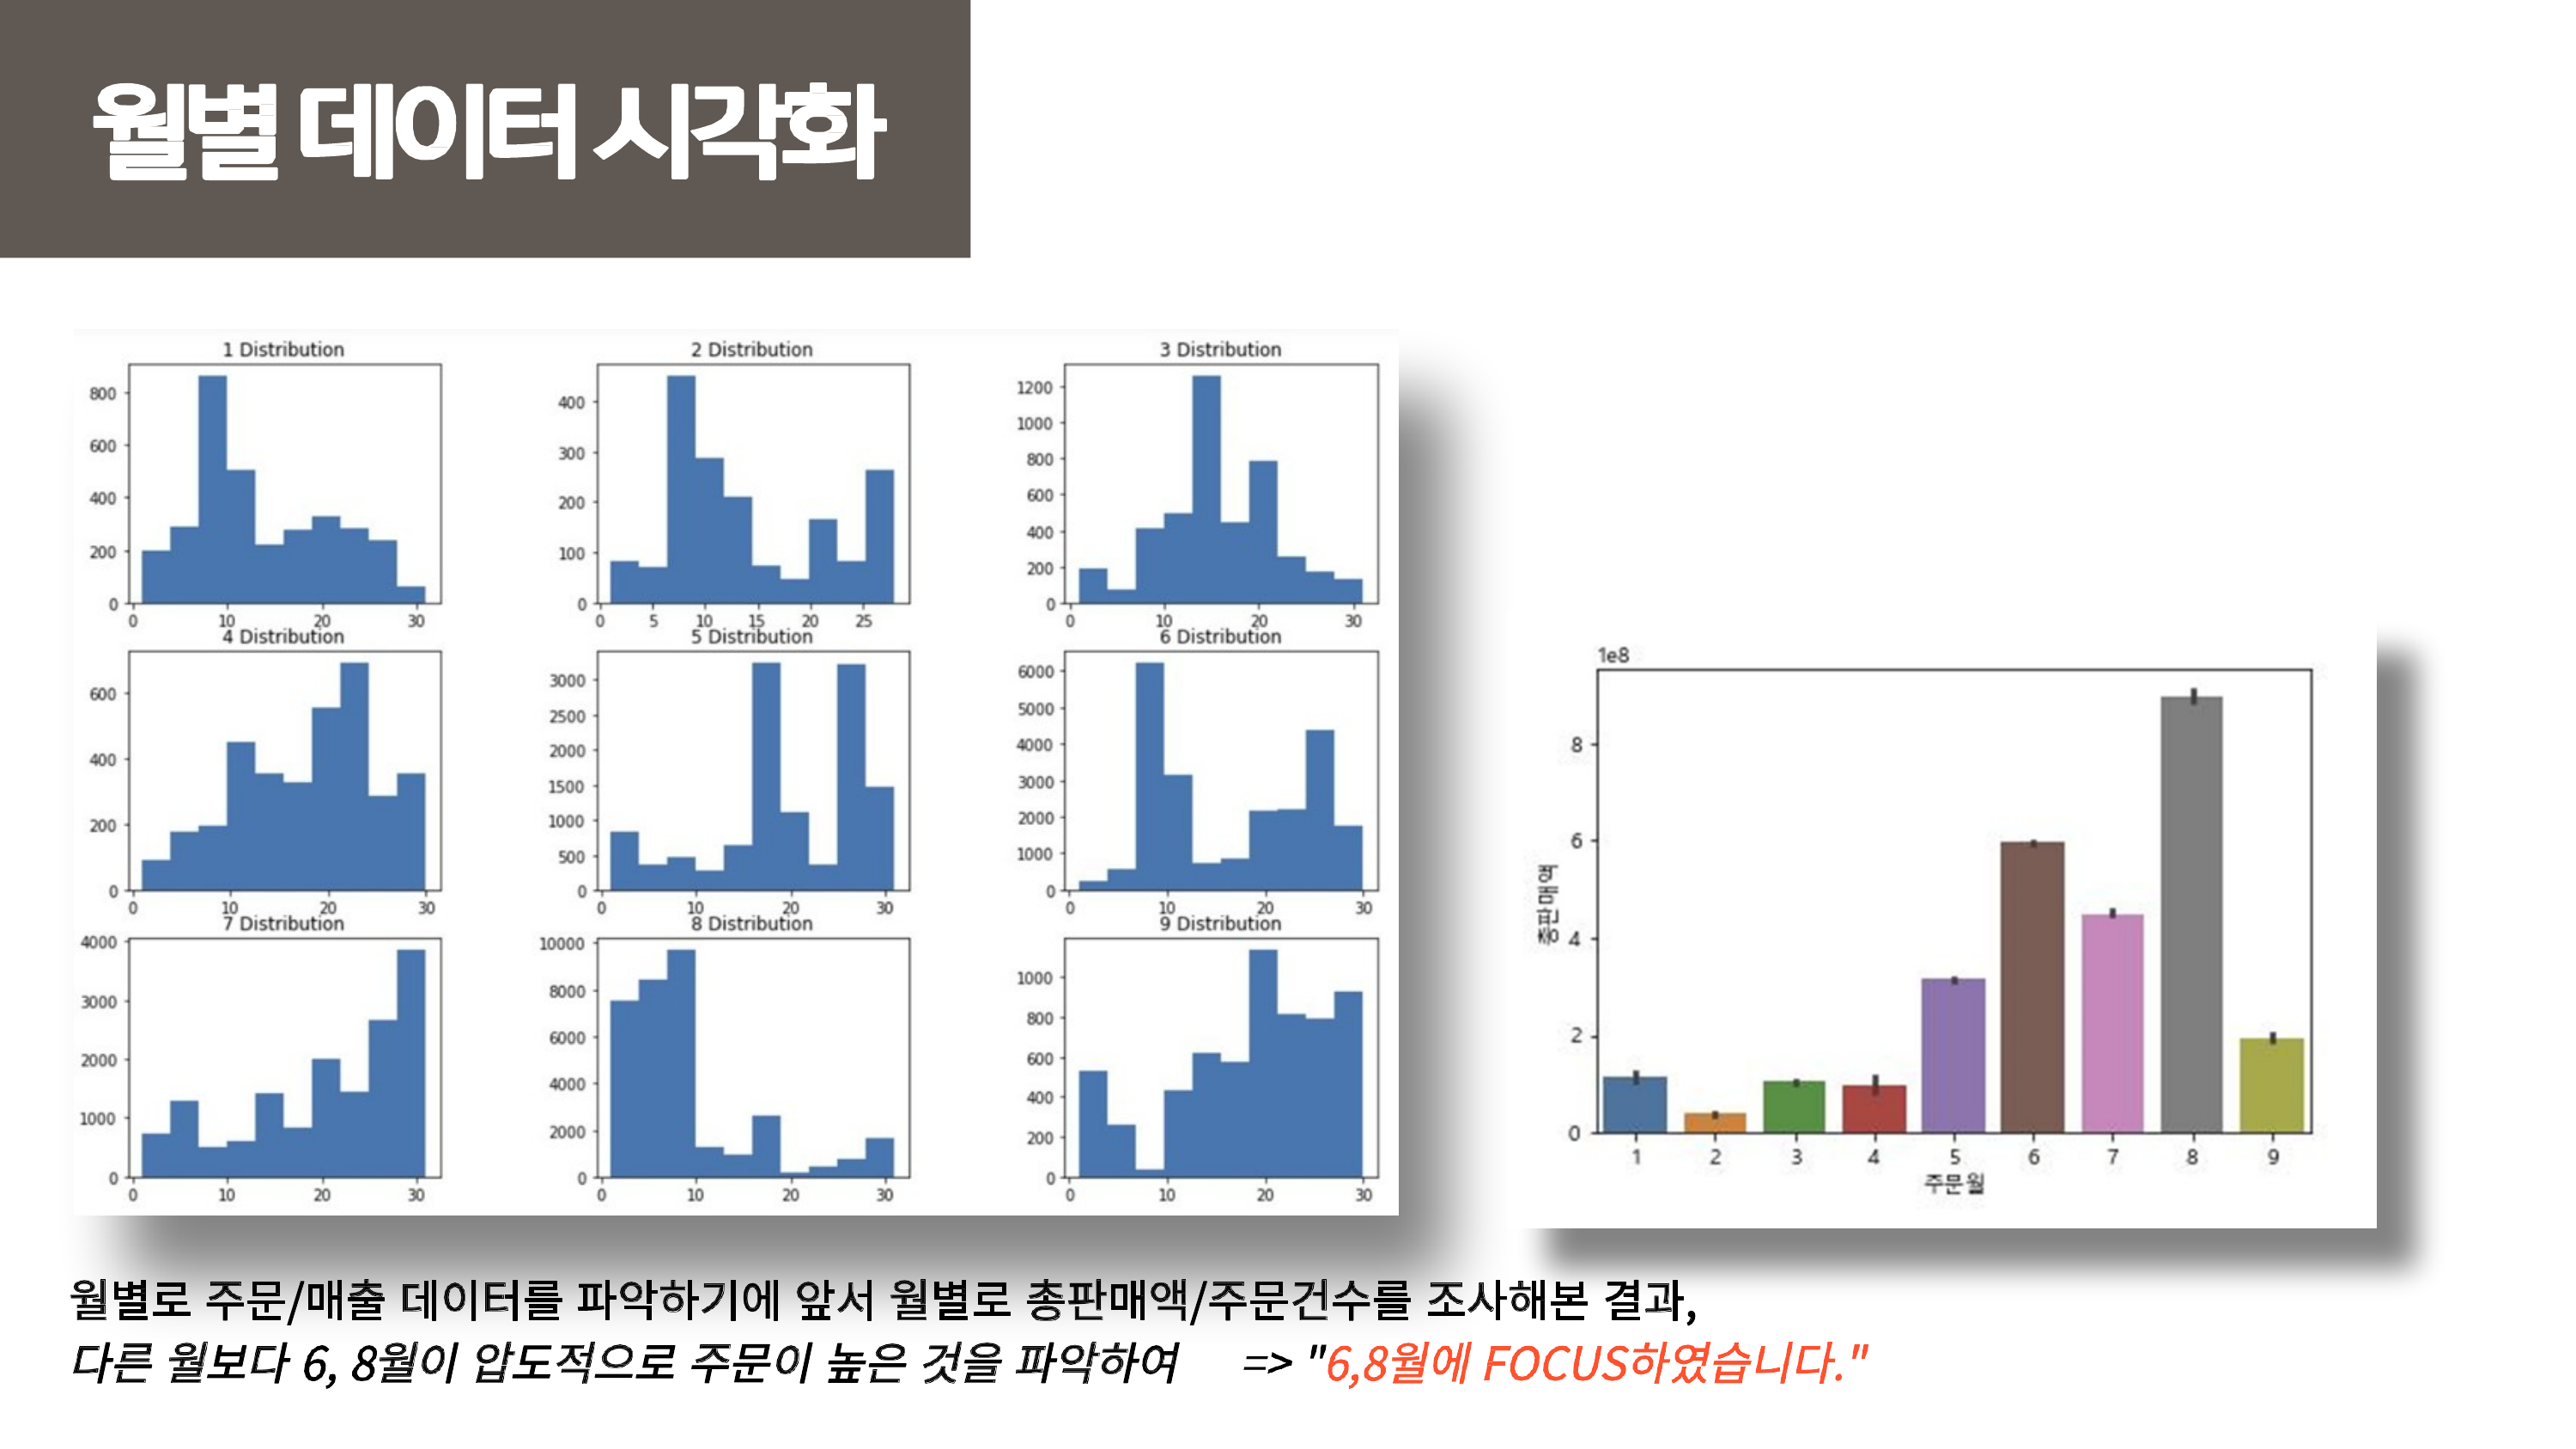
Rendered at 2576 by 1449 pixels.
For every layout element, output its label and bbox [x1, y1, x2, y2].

text_box [0, 0, 2576, 1449]
